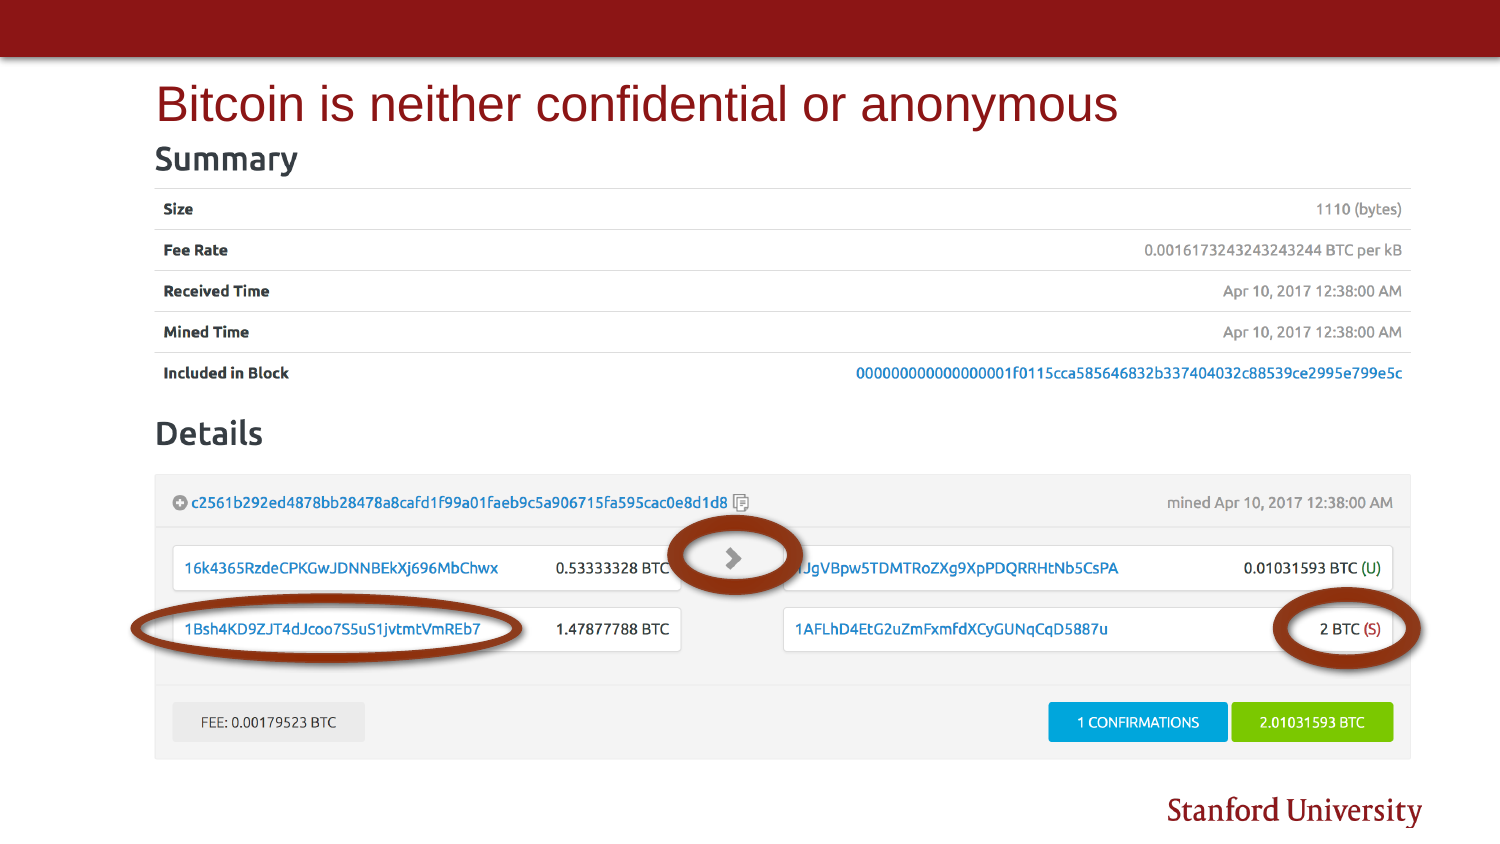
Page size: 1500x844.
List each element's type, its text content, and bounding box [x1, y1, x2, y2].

picture [96, 137, 1480, 777]
title Bitcoin is neither confidential or anonymous [155, 58, 1420, 134]
